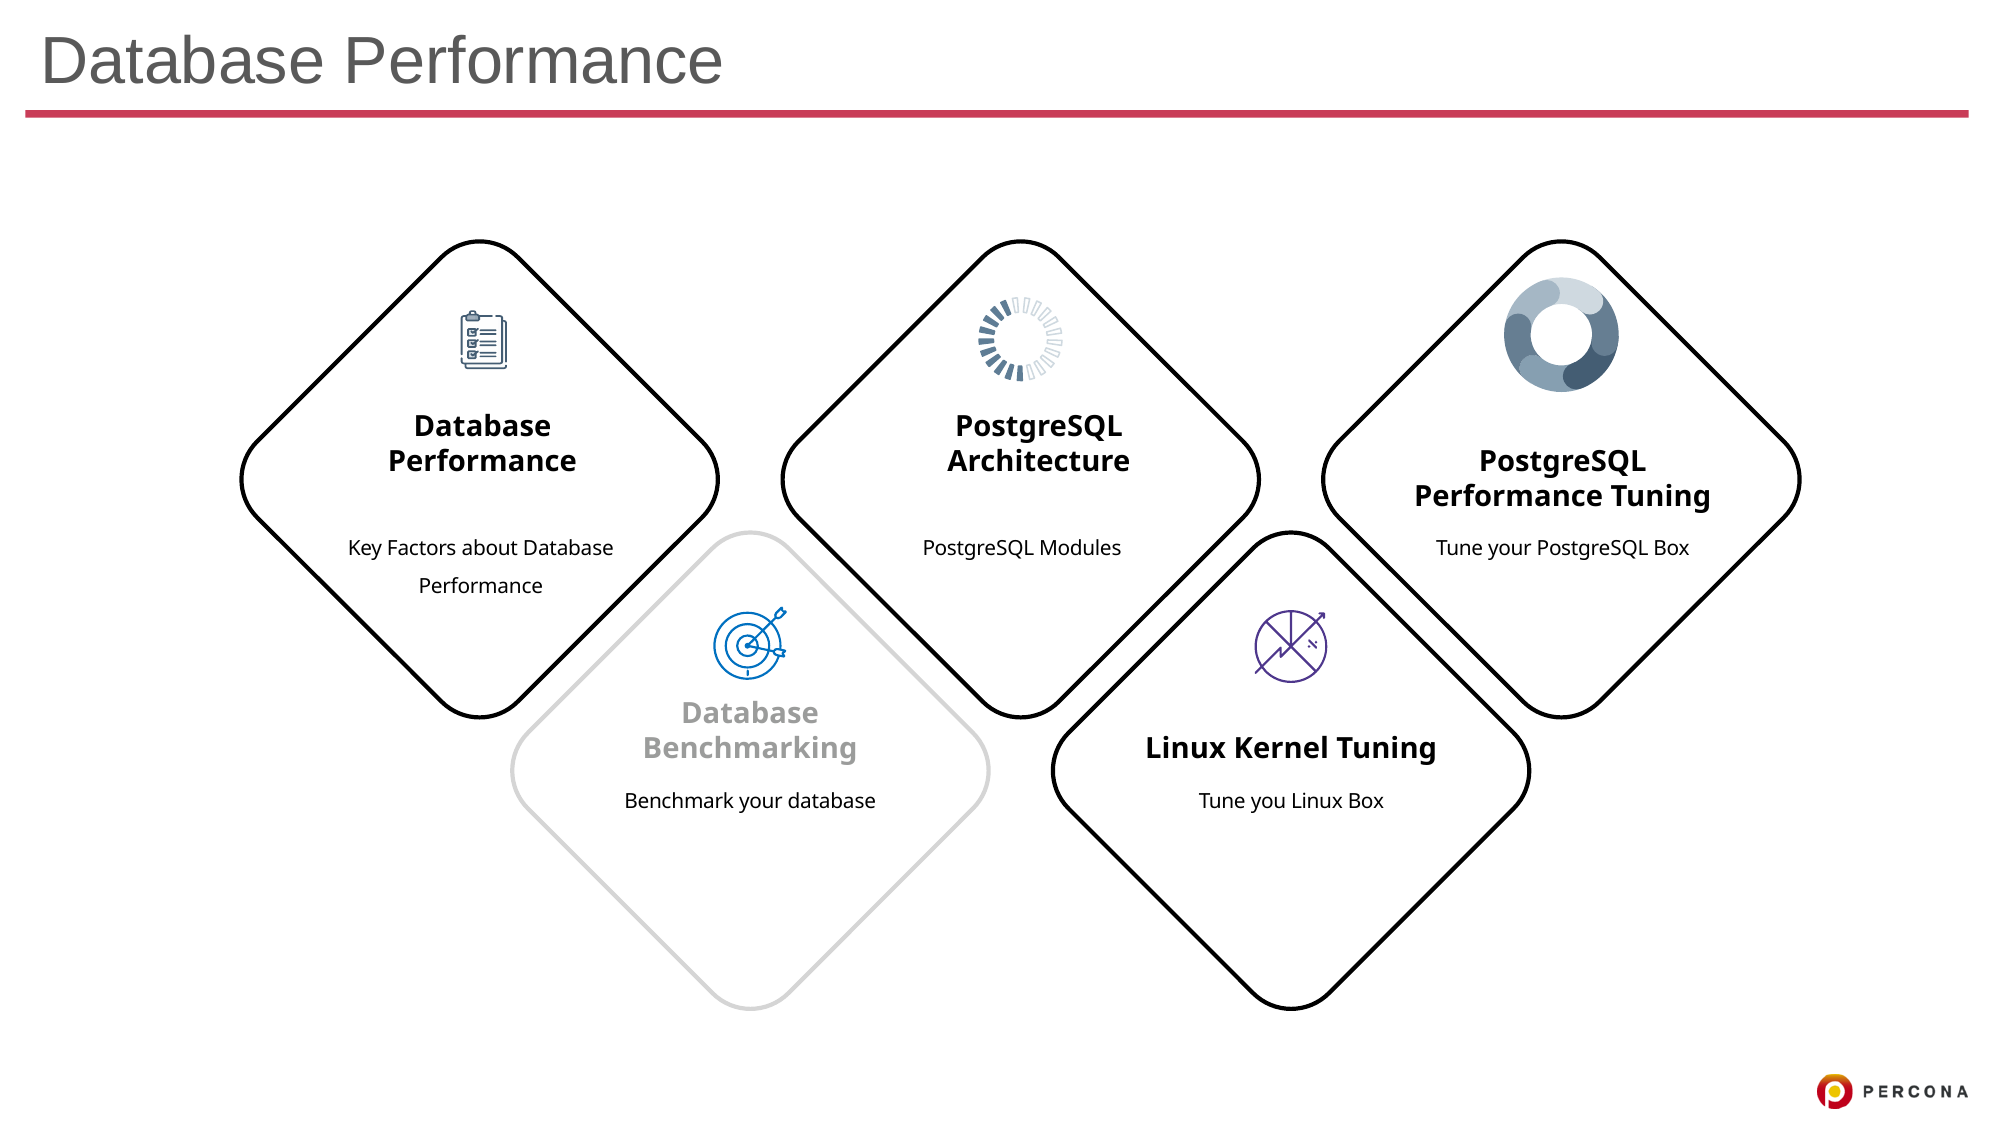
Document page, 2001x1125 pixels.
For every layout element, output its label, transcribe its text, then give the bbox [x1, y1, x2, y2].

picture [1799, 1059, 2000, 1122]
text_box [236, 236, 1805, 1015]
title Database Performance [25, 22, 1969, 101]
